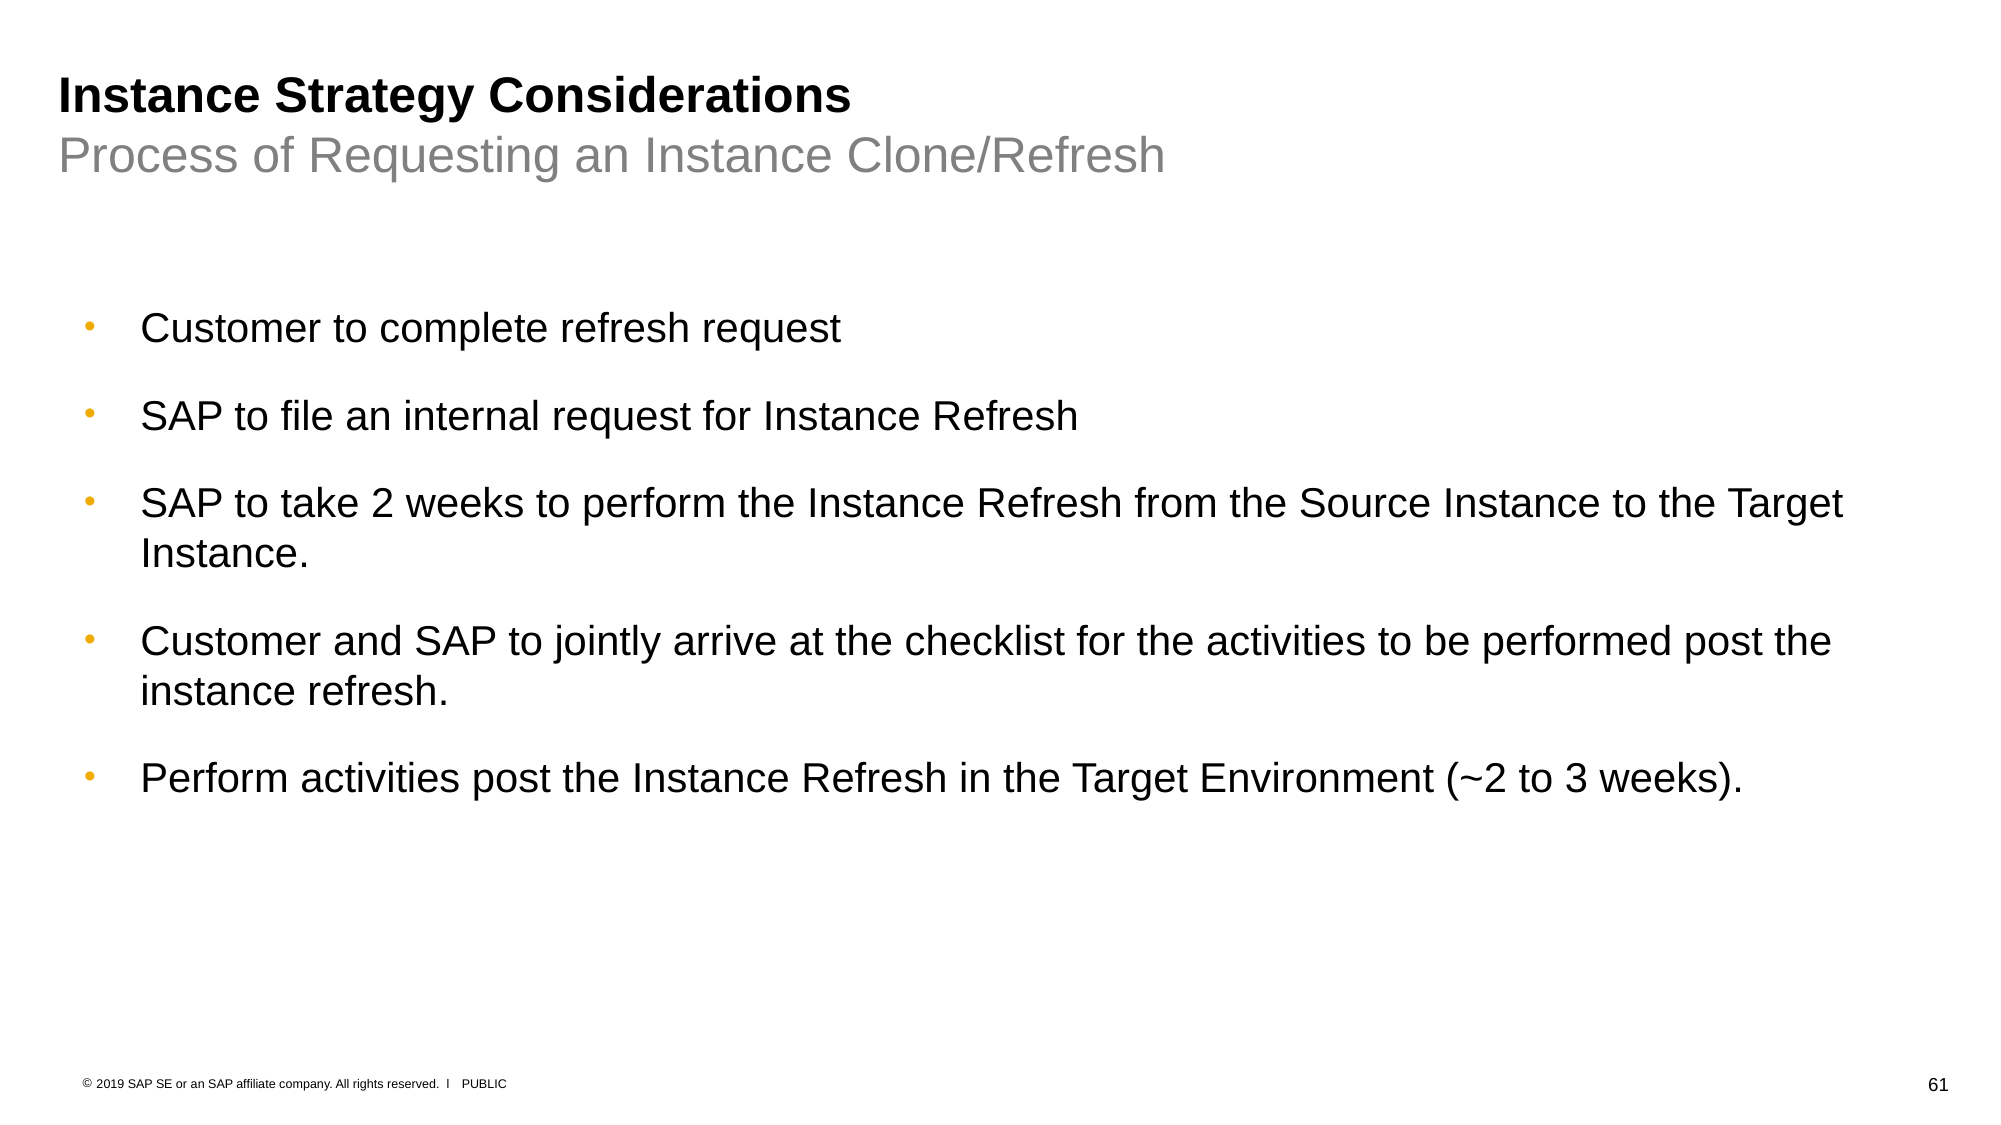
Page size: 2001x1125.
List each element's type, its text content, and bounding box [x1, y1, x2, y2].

text_box Instance Strategy Considerations Process of Requesting an Instance Clone/Refresh [58, 62, 1783, 183]
list Customer to complete refresh request SAP to file an internal request for Instance Refresh SAP to take 2 weeks to perform the Instance Refresh from the Source Instance to the Target Instance. Customer and SAP to jointly arrive at the checklist for the activities to be performed post the instance refresh. Perform activities post the Instance Refresh in the Target Environment (~2 to 3 weeks). [84, 300, 1919, 881]
